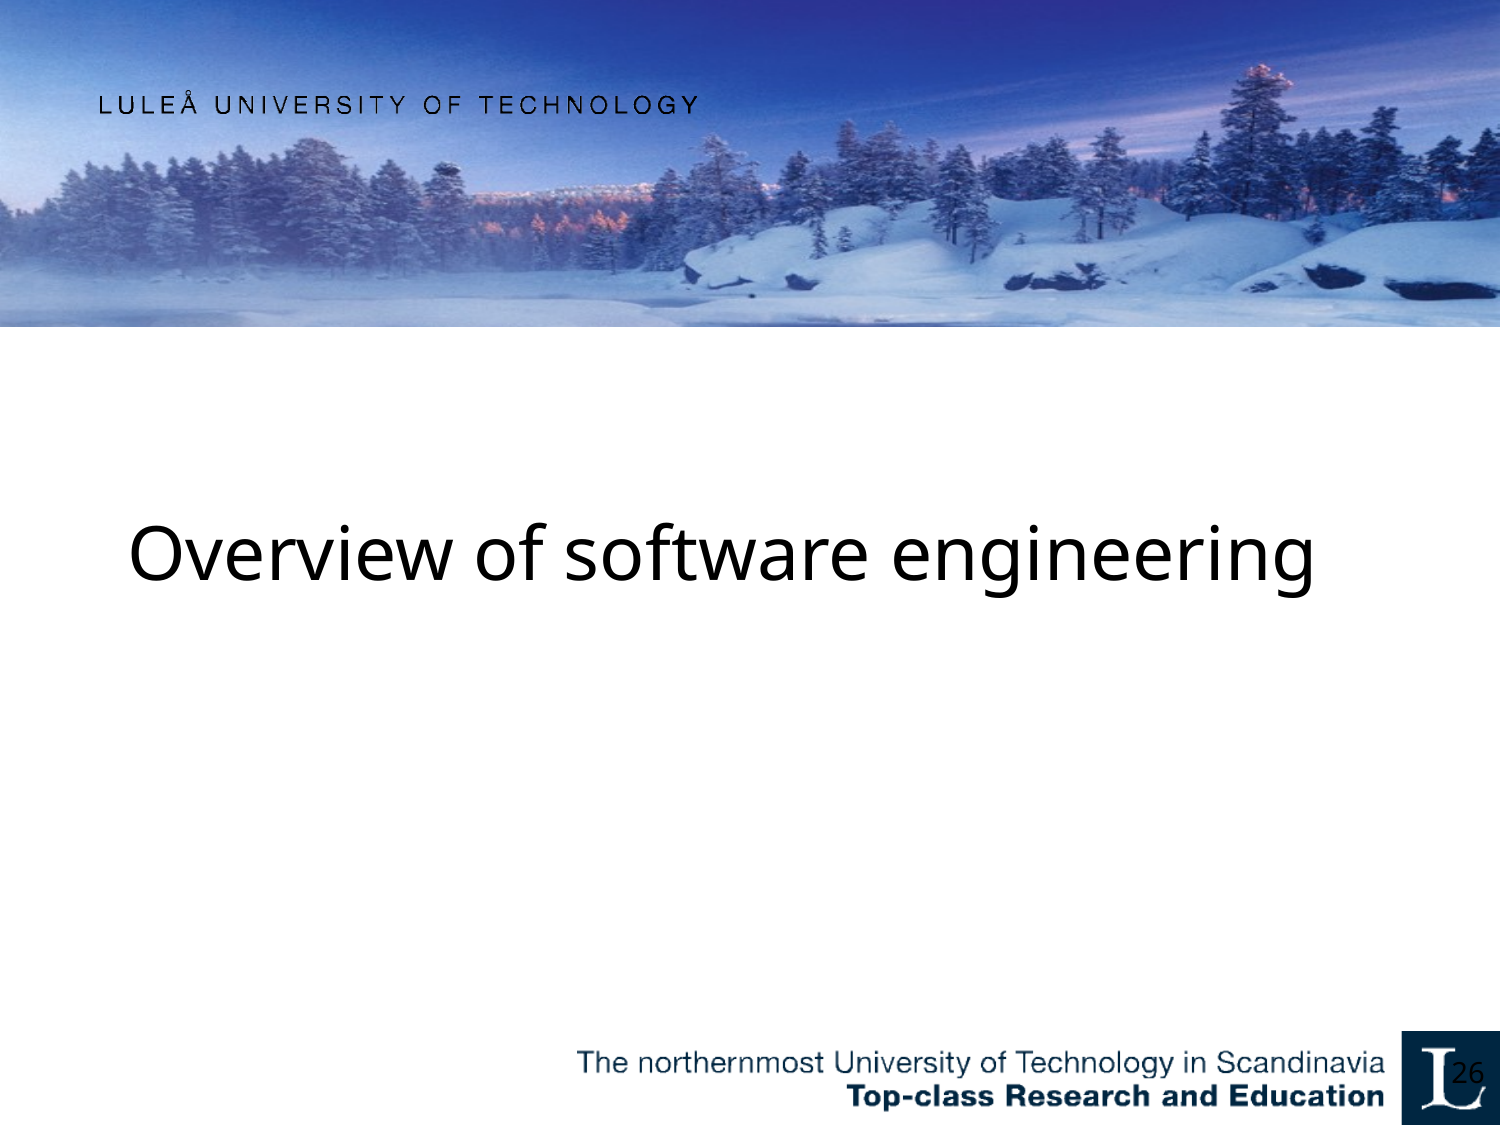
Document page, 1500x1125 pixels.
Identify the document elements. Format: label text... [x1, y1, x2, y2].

title Overview of software engineering [111, 396, 1388, 705]
slide_number 26 [1149, 1046, 1500, 1125]
picture [577, 1031, 1500, 1125]
picture [0, 0, 1500, 327]
